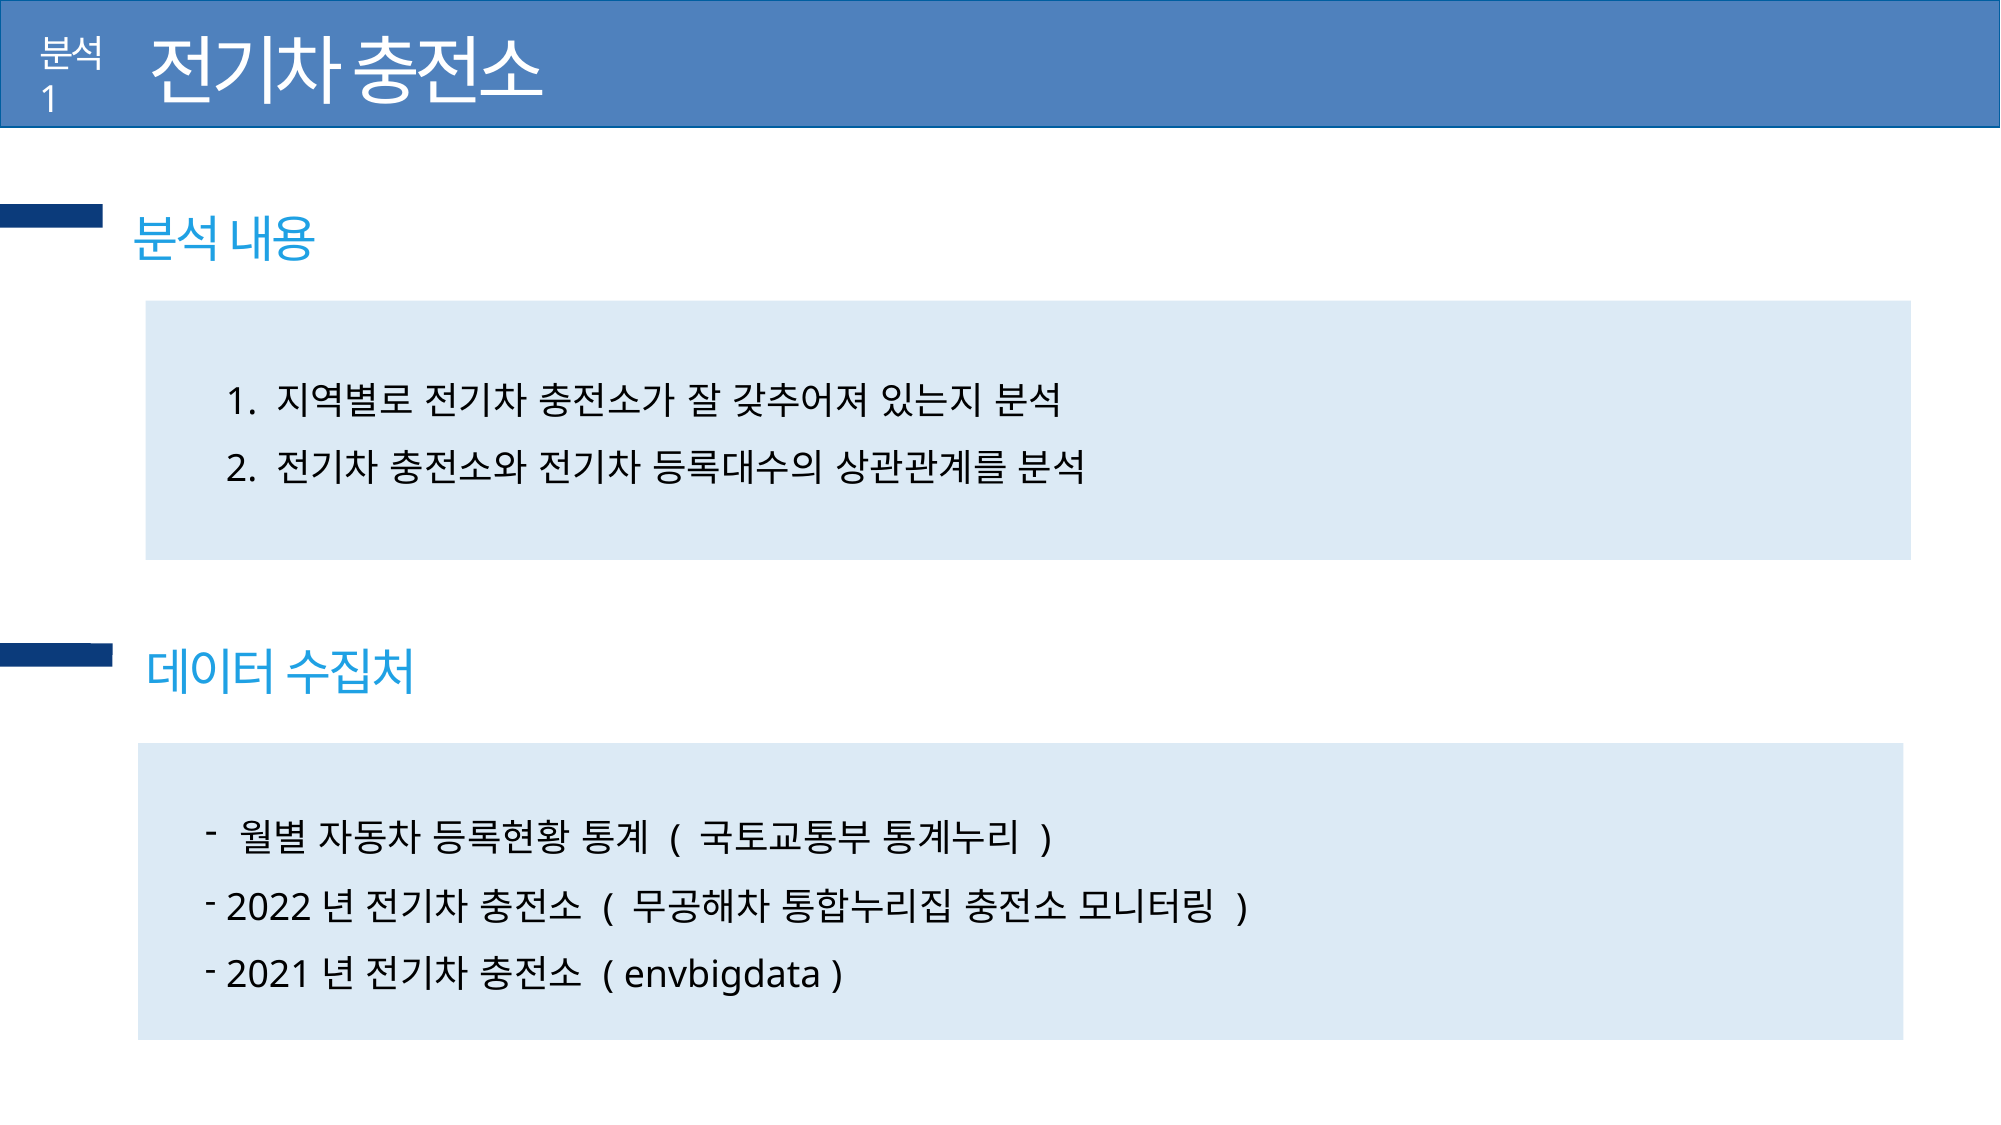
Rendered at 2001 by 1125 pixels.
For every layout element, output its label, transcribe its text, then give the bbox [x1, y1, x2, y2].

text_box 분석 1 [24, 22, 146, 128]
text_box 분석 내용 [131, 175, 895, 268]
text_box 1. 지역별로 전기차 충전소가 잘 갖추어져 있는지 분석 2. 전기차 충전소와 전기차 등록대수의 상관관계를 분석 [211, 346, 1831, 497]
text_box [145, 299, 1912, 561]
text_box [0, 0, 2000, 128]
text_box 월별 자동차 등록현황 통계 ( 국토교통부 통계누리 ) 2022년 전기차 충전소 ( 무공해차 통합누리집 충전소 모니터링 ) 2021년 전기차 충전소 ( envbigdata ) [190, 777, 1810, 1003]
text_box 데이터 수집처 [145, 609, 908, 701]
text_box 전기차 충전소 [133, 16, 561, 122]
text_box [137, 742, 1904, 1041]
